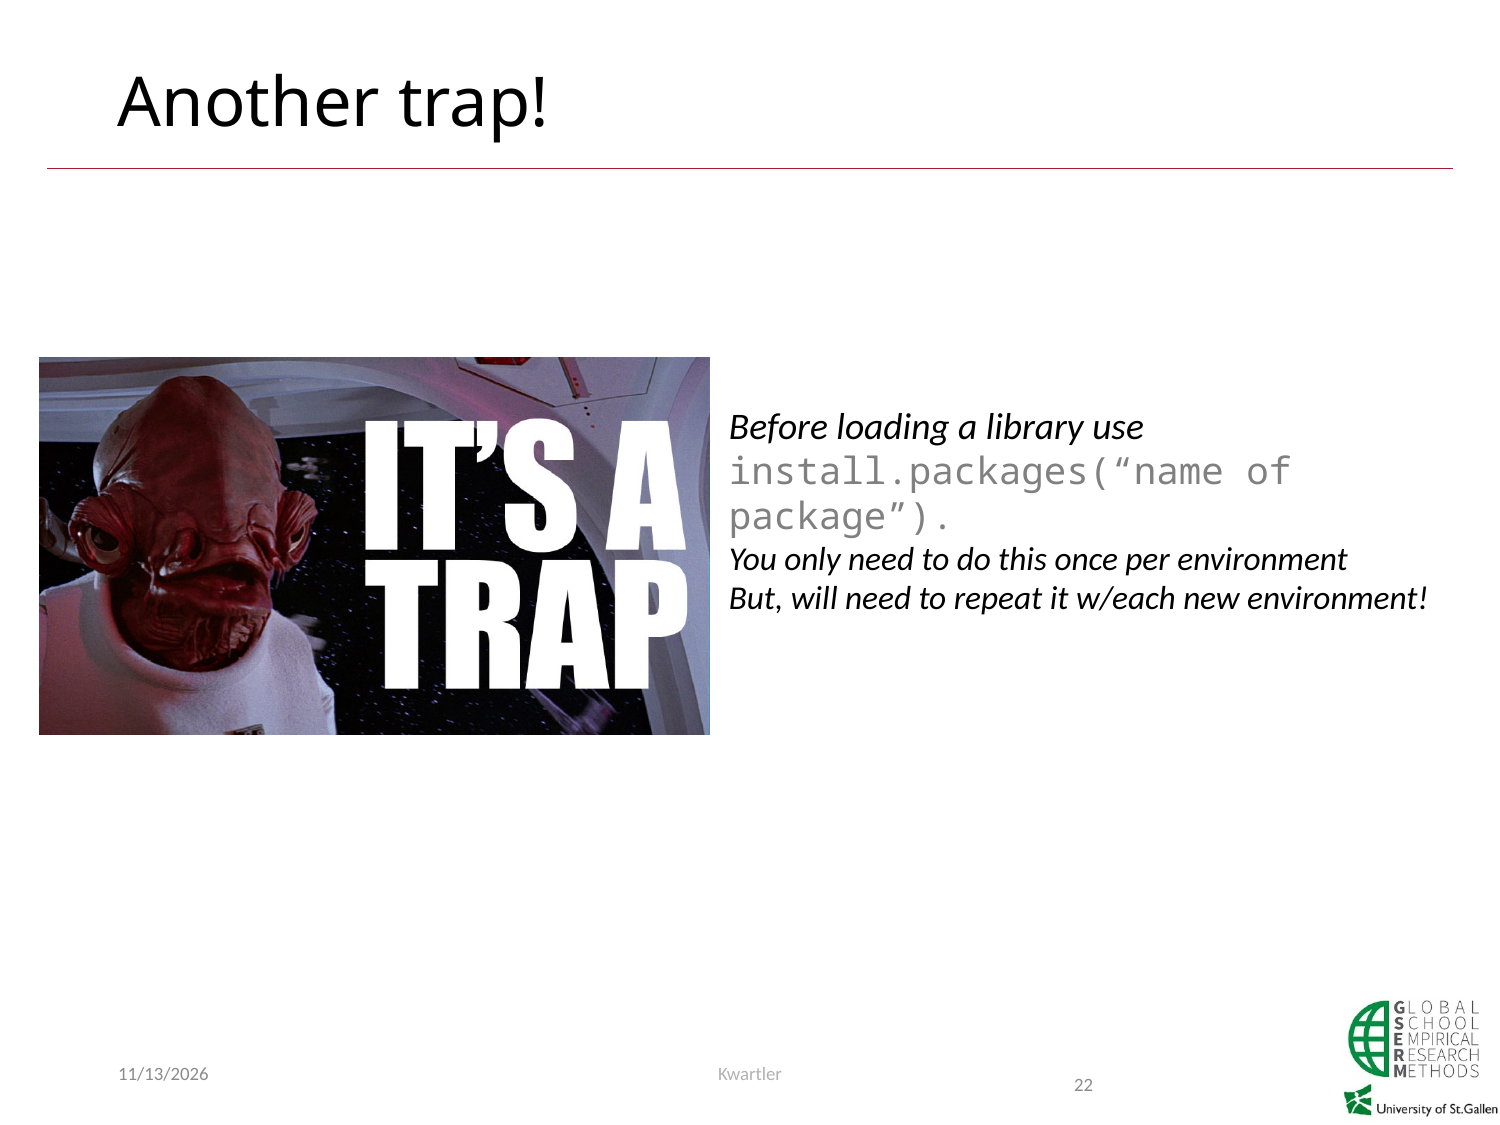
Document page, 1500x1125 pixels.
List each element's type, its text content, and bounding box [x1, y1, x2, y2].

footer Kwartler [496, 1042, 1004, 1103]
picture [39, 357, 710, 735]
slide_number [103, 1042, 441, 1103]
picture [1342, 992, 1500, 1125]
text_box Before loading a library use install.packages(“name of package”). You only need to do this once per environment But, will need to repeat it w/each new environment! [714, 394, 1500, 624]
slide_number 22 [1059, 1042, 1200, 1103]
title Another trap! [103, 59, 1397, 157]
